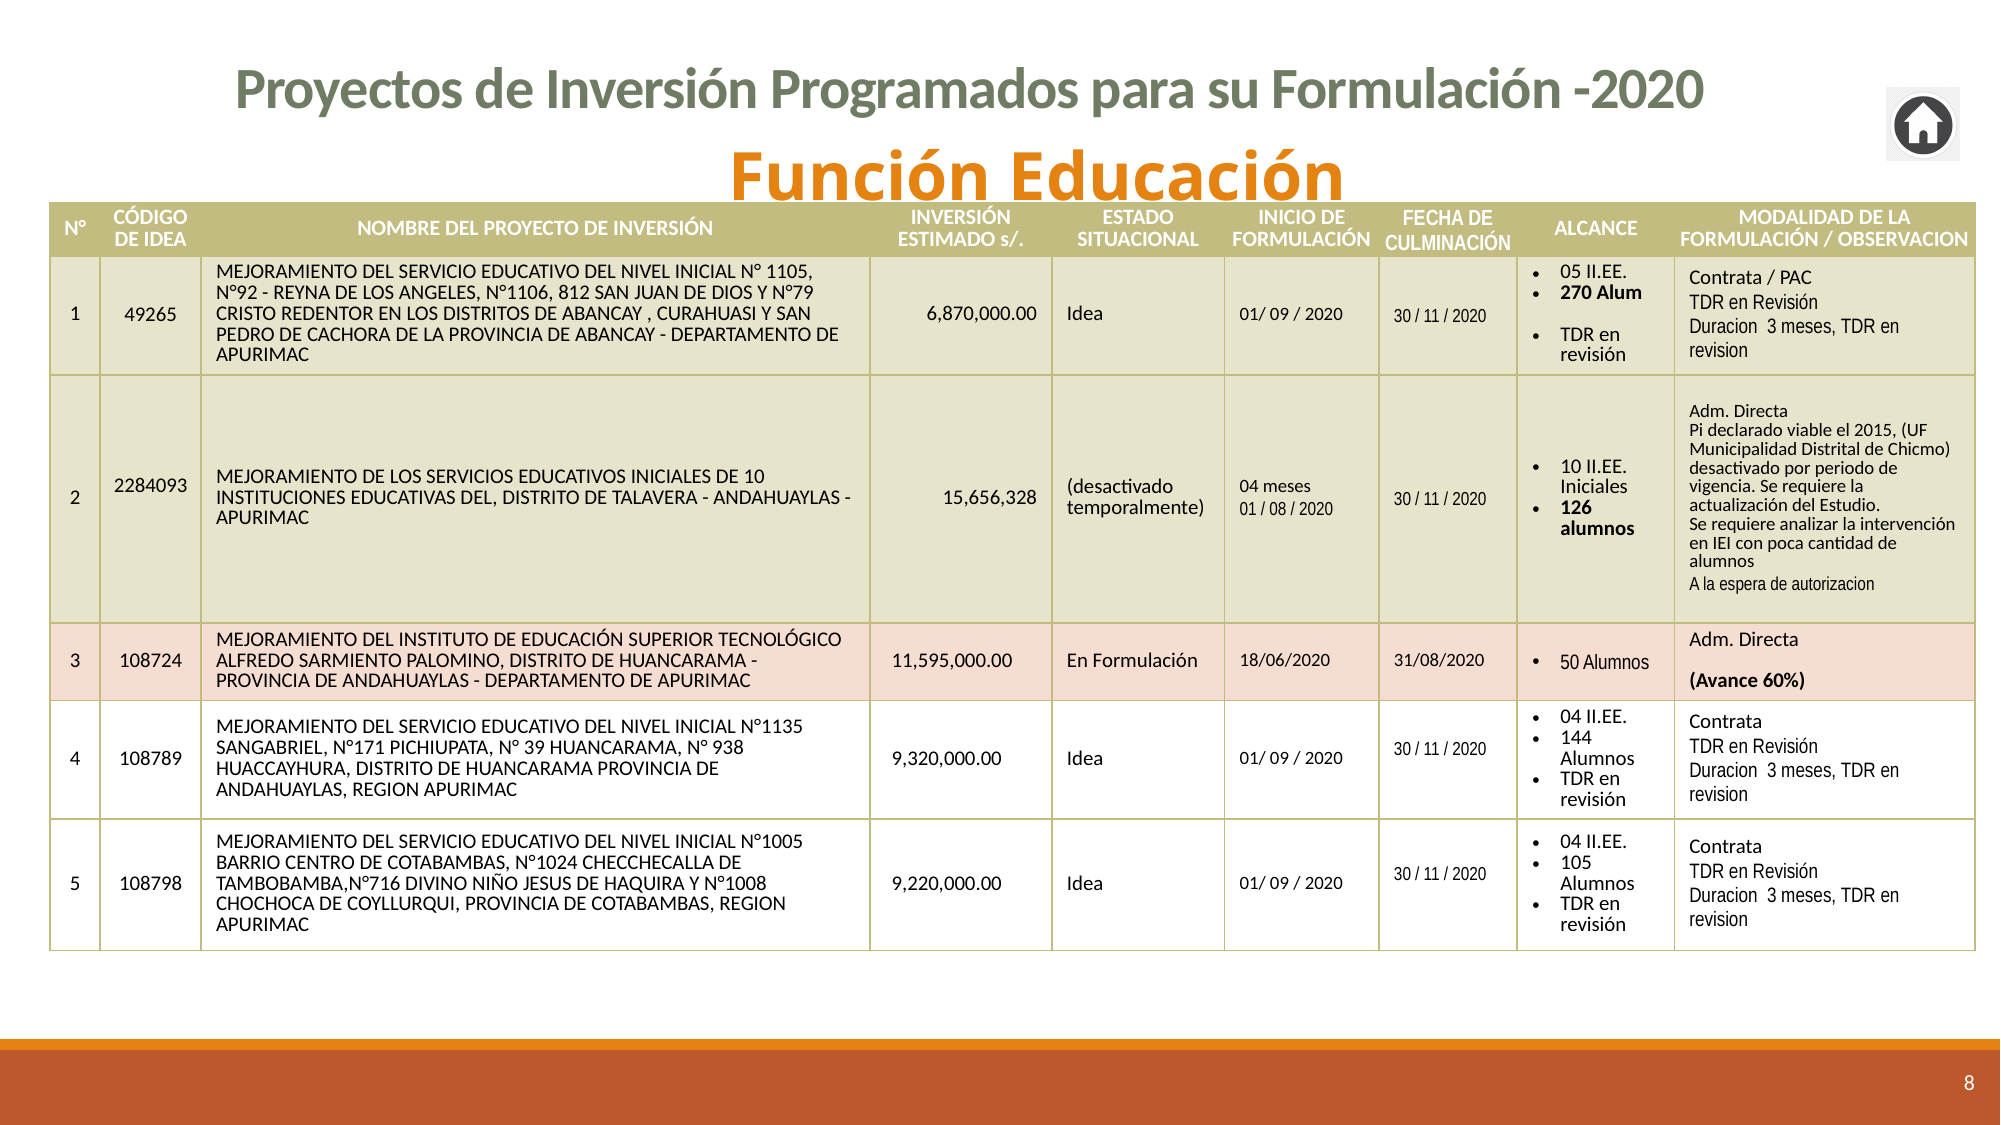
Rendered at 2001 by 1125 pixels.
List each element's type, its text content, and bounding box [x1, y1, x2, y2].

table_cell 01/ 09 / 2020 [1225, 257, 1378, 374]
table_header NOMBRE DEL PROYECTO DE INVERSIÓN [202, 204, 869, 255]
table_header ALCANCE [1518, 204, 1674, 255]
table_cell 3 [51, 624, 99, 700]
table_header INICIO DE FORMULACIÓN [1225, 214, 1378, 255]
table_cell Idea [1053, 701, 1224, 818]
table_cell Contrata TDR en Revisión Duracion 3 meses, TDR en revision [1675, 701, 1974, 818]
slide_number 8 [1854, 1038, 1975, 1125]
table_cell En Formulación [1053, 624, 1224, 700]
picture [1885, 87, 1961, 162]
table_cell MEJORAMIENTO DEL SERVICIO EDUCATIVO DEL NIVEL INICIAL N°1005 BARRIO CENTRO DE COTABAMBAS, N°1024 CHECCHECALLA DE TAMBOBAMBA,N°716 DIVINO NIÑO JESUS DE HAQUIRA Y N°1008 CHOCHOCA DE COYLLURQUI, PROVINCIA DE COTABAMBAS, REGION APURIMAC [202, 820, 869, 950]
table_cell Idea [1053, 820, 1224, 950]
table_cell 15,656,328 [871, 376, 1051, 622]
table_header ESTADO SITUACIONAL [1053, 214, 1224, 255]
table_cell 2284093 [101, 376, 200, 622]
table_cell Contrata / PAC TDR en Revisión Duracion 3 meses, TDR en revision [1675, 257, 1974, 374]
table_cell Contrata TDR en Revisión Duracion 3 meses, TDR en revision [1675, 820, 1974, 950]
text_box Función Educación [651, 114, 1425, 214]
table_header MODALIDAD DE LA FORMULACIÓN / OBSERVACION [1675, 204, 1974, 255]
table_cell 2 [51, 376, 99, 622]
table_cell 9,320,000.00 [871, 701, 1051, 818]
table_cell (desactivado temporalmente) [1053, 376, 1224, 622]
table_cell MEJORAMIENTO DEL SERVICIO EDUCATIVO DEL NIVEL INICIAL N° 1105, N°92 - REYNA DE LOS ANGELES, N°1106, 812 SAN JUAN DE DIOS Y N°79 CRISTO REDENTOR EN LOS DISTRITOS DE ABANCAY , CURAHUASI Y SAN PEDRO DE CACHORA DE LA PROVINCIA DE ABANCAY - DEPARTAMENTO DE APURIMAC [202, 257, 869, 374]
title Proyectos de Inversión Programados para su Formulación -2020 [20, 33, 1920, 120]
table_cell 30 / 11 / 2020 [1380, 820, 1516, 950]
table_cell 9,220,000.00 [871, 820, 1051, 950]
table_cell 31/08/2020 [1380, 624, 1516, 700]
table_cell MEJORAMIENTO DEL INSTITUTO DE EDUCACIÓN SUPERIOR TECNOLÓGICO ALFREDO SARMIENTO PALOMINO, DISTRITO DE HUANCARAMA - PROVINCIA DE ANDAHUAYLAS - DEPARTAMENTO DE APURIMAC [202, 624, 869, 700]
table_cell Idea [1053, 257, 1224, 374]
table_cell 04 meses 01 / 08 / 2020 [1225, 376, 1378, 622]
table_cell 49265 [101, 257, 200, 374]
table_header INVERSIÓN ESTIMADO s/. [871, 214, 1051, 255]
table_cell 5 [51, 820, 99, 950]
table_cell 4 [51, 701, 99, 818]
table_cell MEJORAMIENTO DEL SERVICIO EDUCATIVO DEL NIVEL INICIAL N°1135 SANGABRIEL, N°171 PICHIUPATA, N° 39 HUANCARAMA, N° 938 HUACCAYHURA, DISTRITO DE HUANCARAMA PROVINCIA DE ANDAHUAYLAS, REGION APURIMAC [202, 701, 869, 818]
table_cell 04 II.EE. 105 Alumnos TDR en revisión [1518, 820, 1674, 950]
table_cell 108789 [101, 701, 200, 818]
table_cell 30 / 11 / 2020 [1380, 257, 1516, 374]
table_header CÓDIGO DE IDEA [101, 204, 200, 255]
table_cell 11,595,000.00 [871, 624, 1051, 700]
table_header FECHA DE CULMINACIÓN [1380, 204, 1516, 255]
table_header N° [51, 204, 99, 255]
table_cell Adm. Directa (Avance 60%) [1675, 624, 1974, 700]
table_cell 01/ 09 / 2020 [1225, 701, 1378, 818]
table_cell 30 / 11 / 2020 [1380, 376, 1516, 622]
table_cell 05 II.EE. 270 Alum TDR en revisión [1518, 257, 1674, 374]
table_cell 50 Alumnos [1518, 624, 1674, 700]
table_cell 30 / 11 / 2020 [1380, 701, 1516, 818]
table_cell MEJORAMIENTO DE LOS SERVICIOS EDUCATIVOS INICIALES DE 10 INSTITUCIONES EDUCATIVAS DEL, DISTRITO DE TALAVERA - ANDAHUAYLAS - APURIMAC [202, 376, 869, 622]
table_cell 10 II.EE. Iniciales 126 alumnos [1518, 376, 1674, 622]
table_cell 108724 [101, 624, 200, 700]
table_cell 108798 [101, 820, 200, 950]
table_cell 04 II.EE. 144 Alumnos TDR en revisión [1518, 701, 1674, 818]
table_cell Adm. Directa Pi declarado viable el 2015, (UF Municipalidad Distrital de Chicmo) desactivado por periodo de vigencia. Se requiere la actualización del Estudio. Se requiere analizar la intervención en IEI con poca cantidad de alumnos A la espera de autorizacion [1675, 376, 1974, 622]
table_cell 18/06/2020 [1225, 624, 1378, 700]
table_cell 01/ 09 / 2020 [1225, 820, 1378, 950]
table_cell 6,870,000.00 [871, 257, 1051, 374]
table_cell 1 [51, 257, 99, 374]
